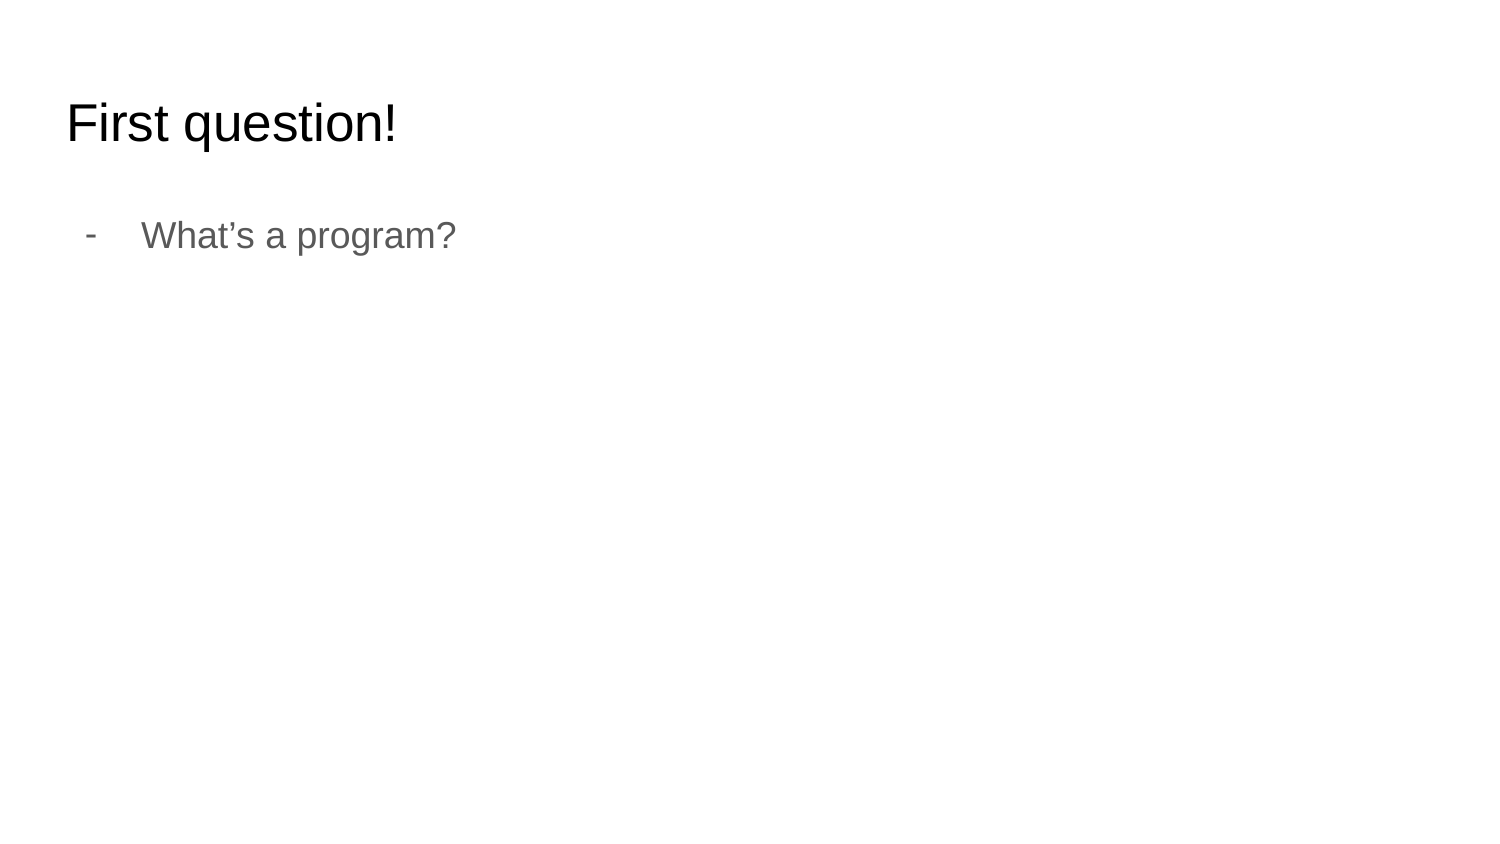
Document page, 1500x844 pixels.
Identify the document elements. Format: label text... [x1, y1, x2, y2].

title First question! [51, 72, 1449, 167]
list What’s a program? [51, 189, 1449, 750]
